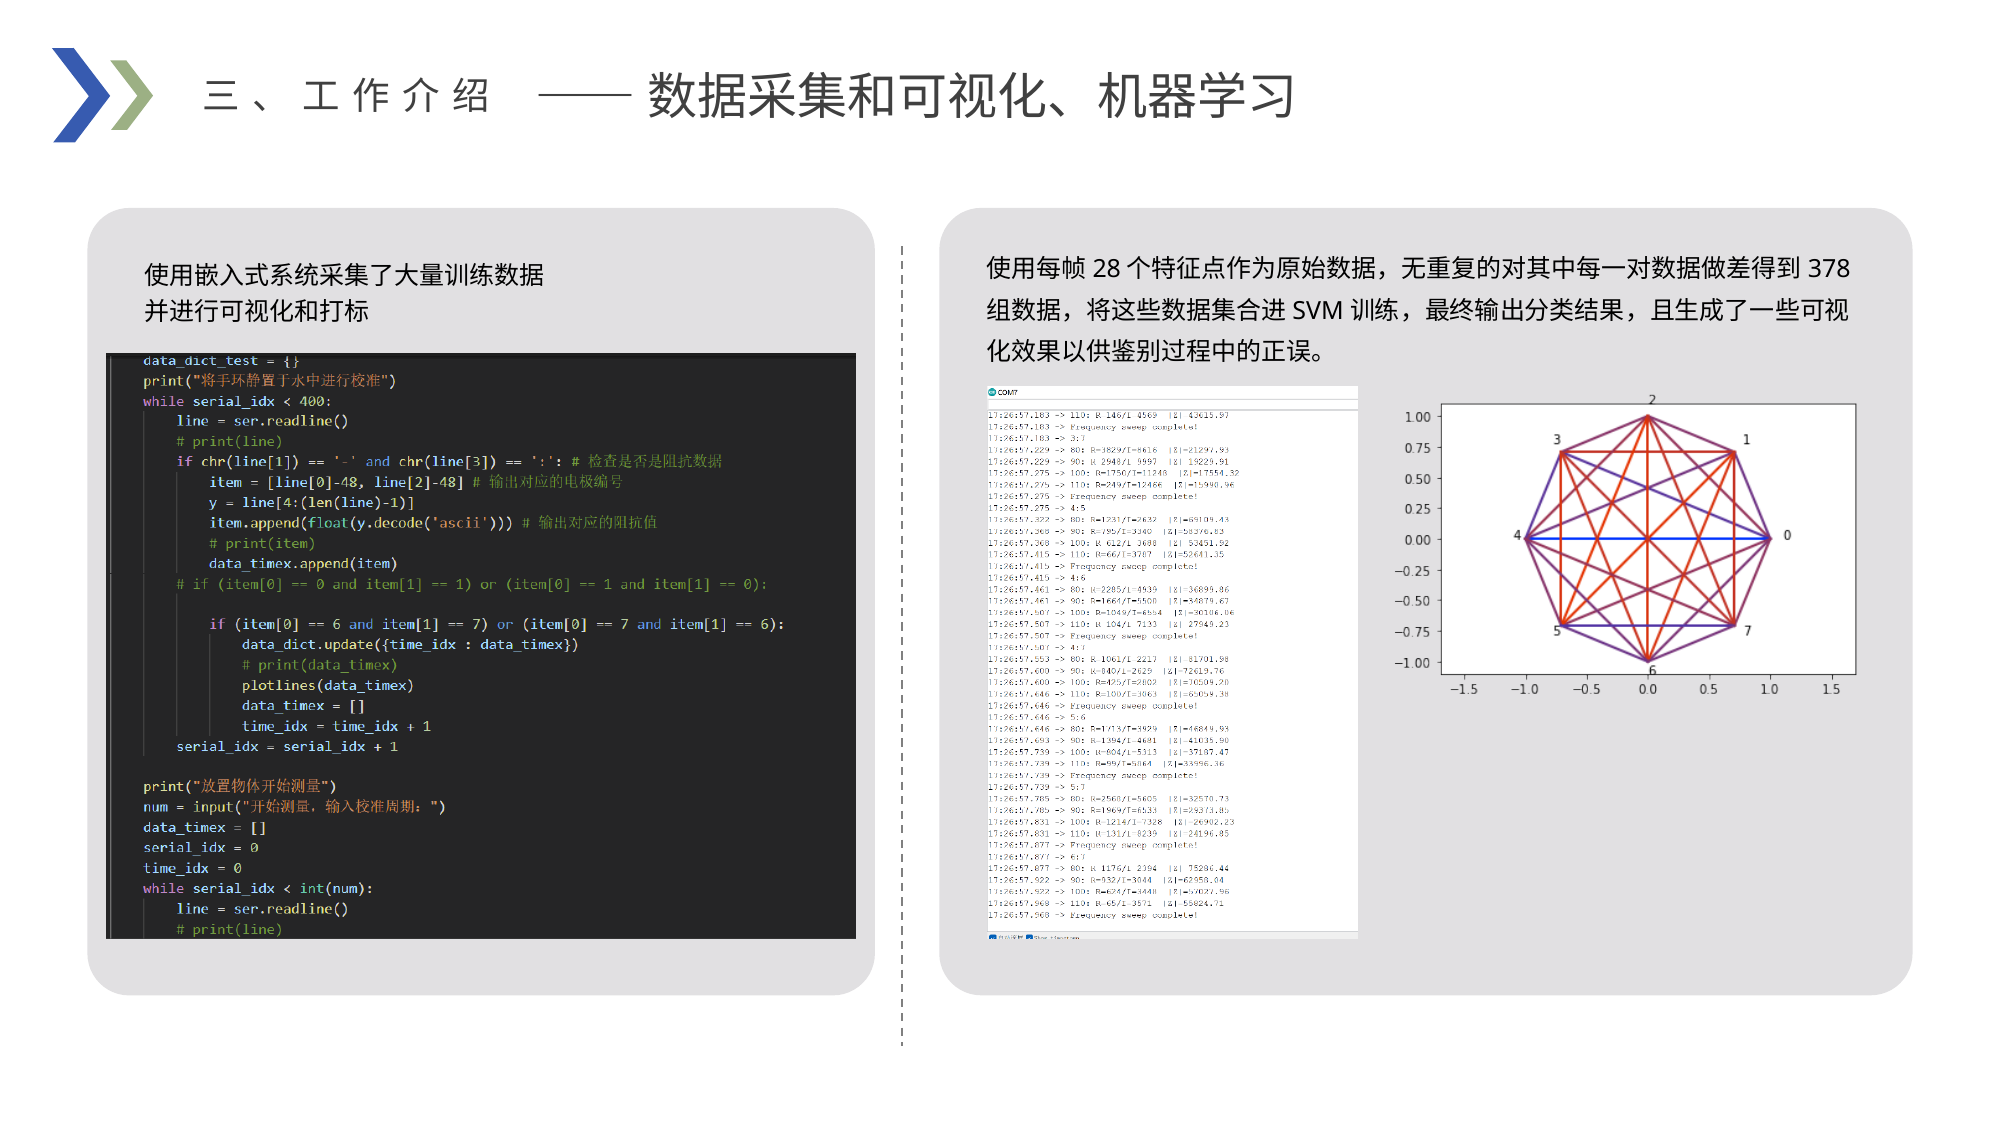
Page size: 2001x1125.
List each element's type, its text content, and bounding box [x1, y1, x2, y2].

picture [1385, 386, 1863, 704]
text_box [51, 47, 512, 143]
text_box 使用嵌入式系统采集了大量训练数据 并进行可视化和打标 [129, 246, 833, 333]
text_box 使用每帧28个特征点作为原始数据，无重复的对其中每一对数据做差得到378组数据，将这些数据集合进SVM训练，最终输出分类结果，且生成了一些可视化效果以供鉴别过程中的正误。 [971, 233, 1881, 374]
text_box ——数据采集和可视化、机器学习 [520, 57, 1313, 132]
text_box [938, 206, 1914, 997]
picture [106, 353, 856, 939]
text_box [86, 206, 876, 997]
picture [987, 386, 1358, 939]
